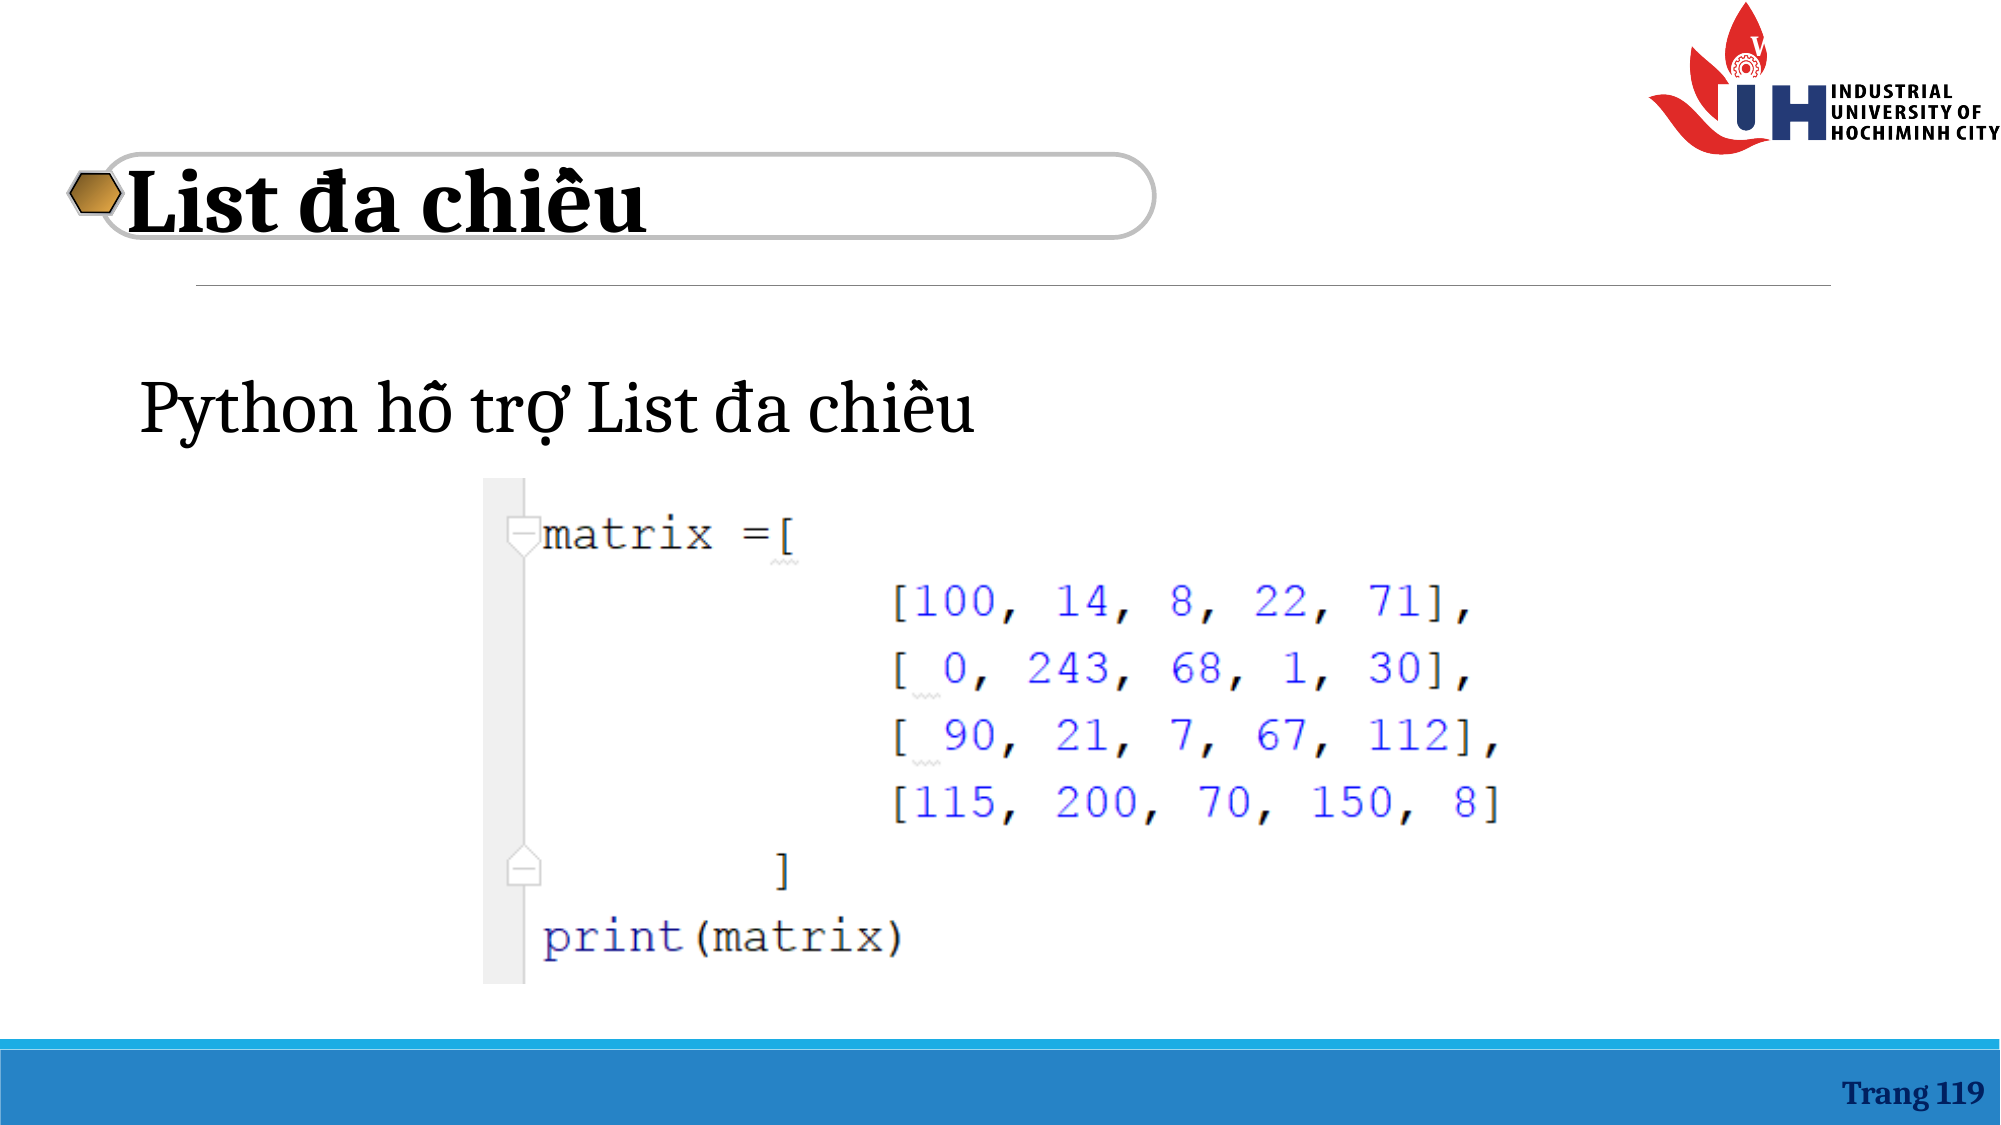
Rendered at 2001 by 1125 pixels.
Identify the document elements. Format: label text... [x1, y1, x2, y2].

picture [482, 478, 1535, 984]
picture [1648, 1, 2000, 155]
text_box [66, 153, 1155, 238]
text_box Python hỗ trợ List đa chiều [124, 349, 2000, 1125]
